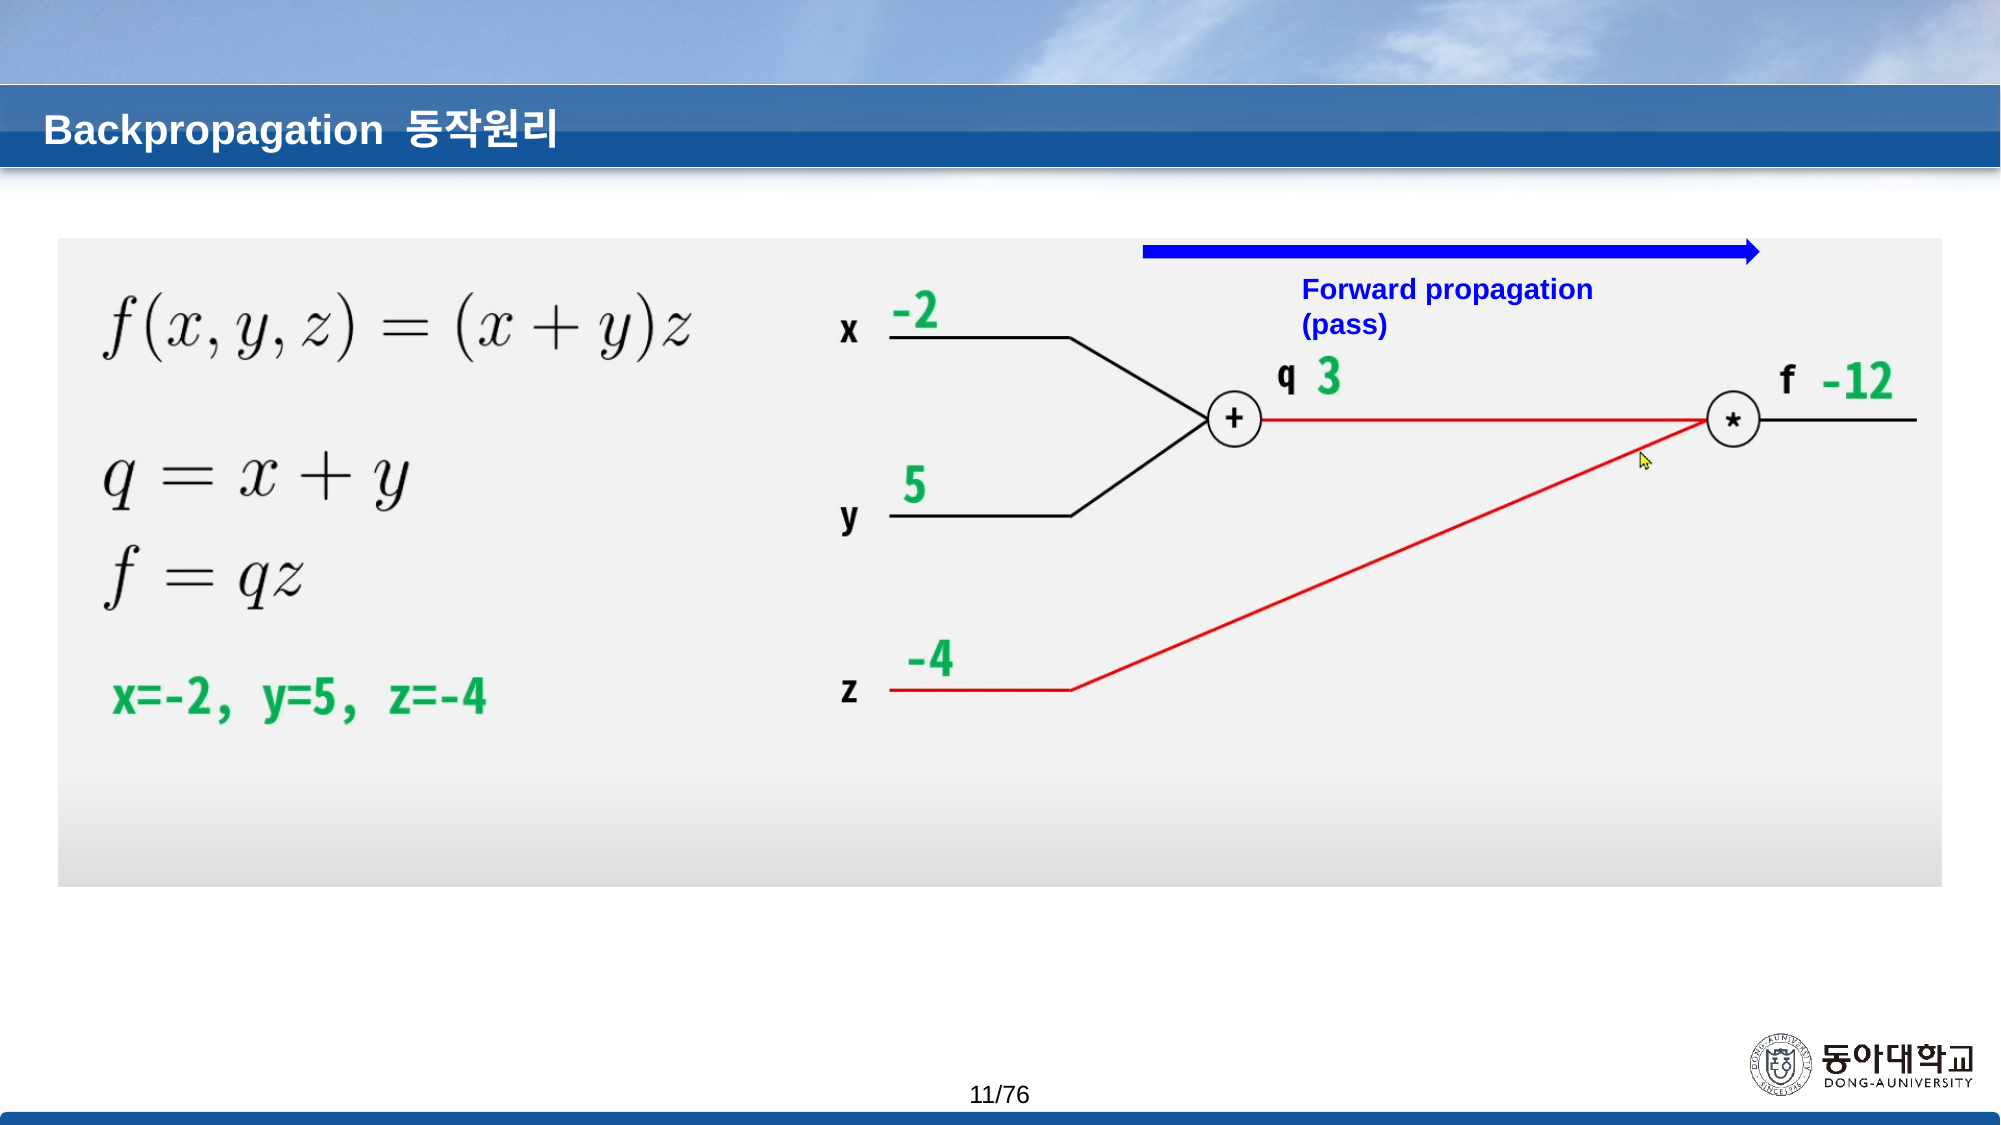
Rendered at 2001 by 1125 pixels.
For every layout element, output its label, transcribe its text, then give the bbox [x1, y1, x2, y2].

picture [58, 238, 1942, 887]
picture [0, 85, 2000, 167]
picture [1742, 1024, 1983, 1110]
text_box Backpropagation 동작원리 [28, 95, 575, 161]
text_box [0, 0, 2000, 84]
